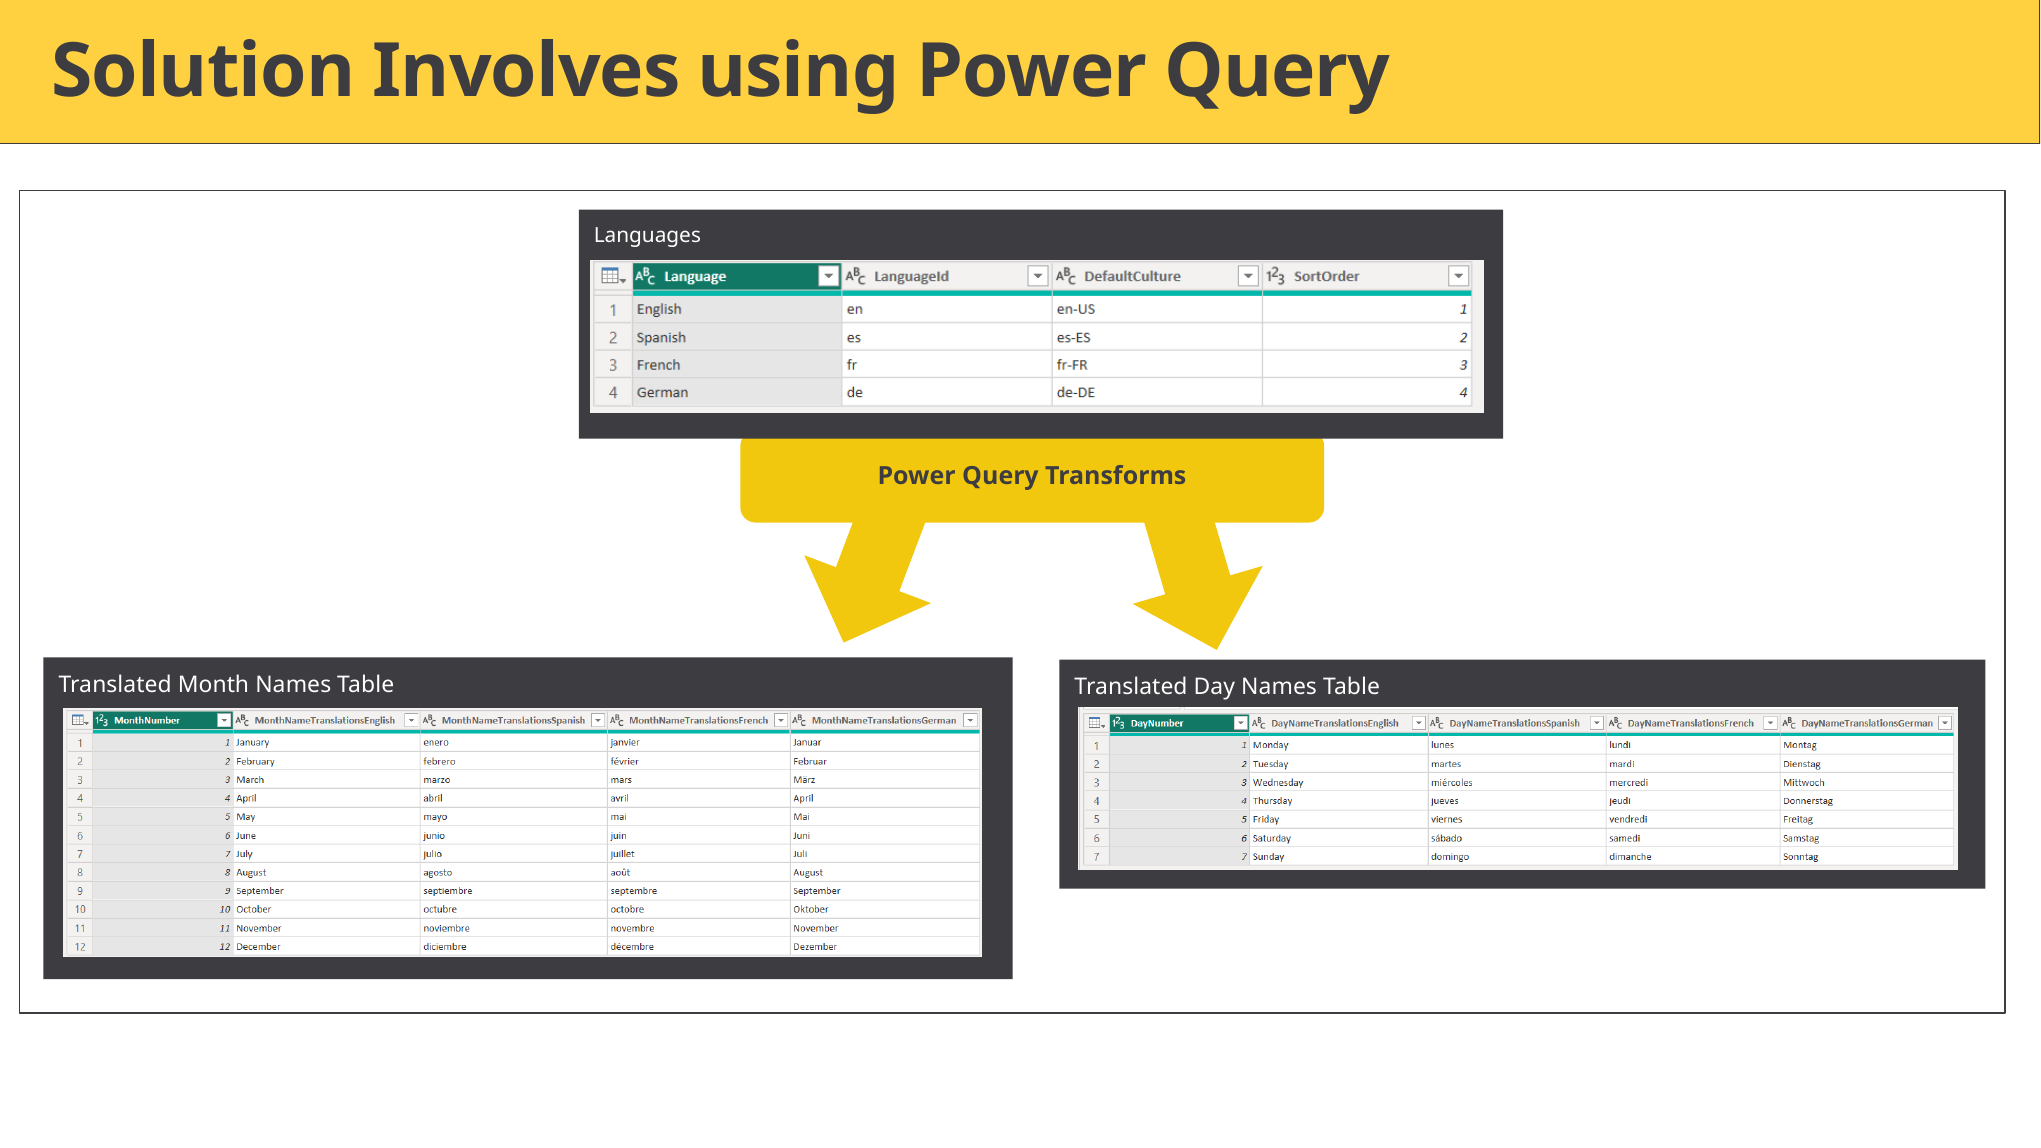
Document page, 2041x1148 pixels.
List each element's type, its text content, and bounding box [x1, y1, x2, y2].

picture [589, 259, 1484, 414]
title Solution Involves using Power Query [51, 31, 1988, 113]
picture [1077, 706, 1959, 870]
picture [62, 707, 983, 958]
text_box [19, 190, 2006, 1014]
